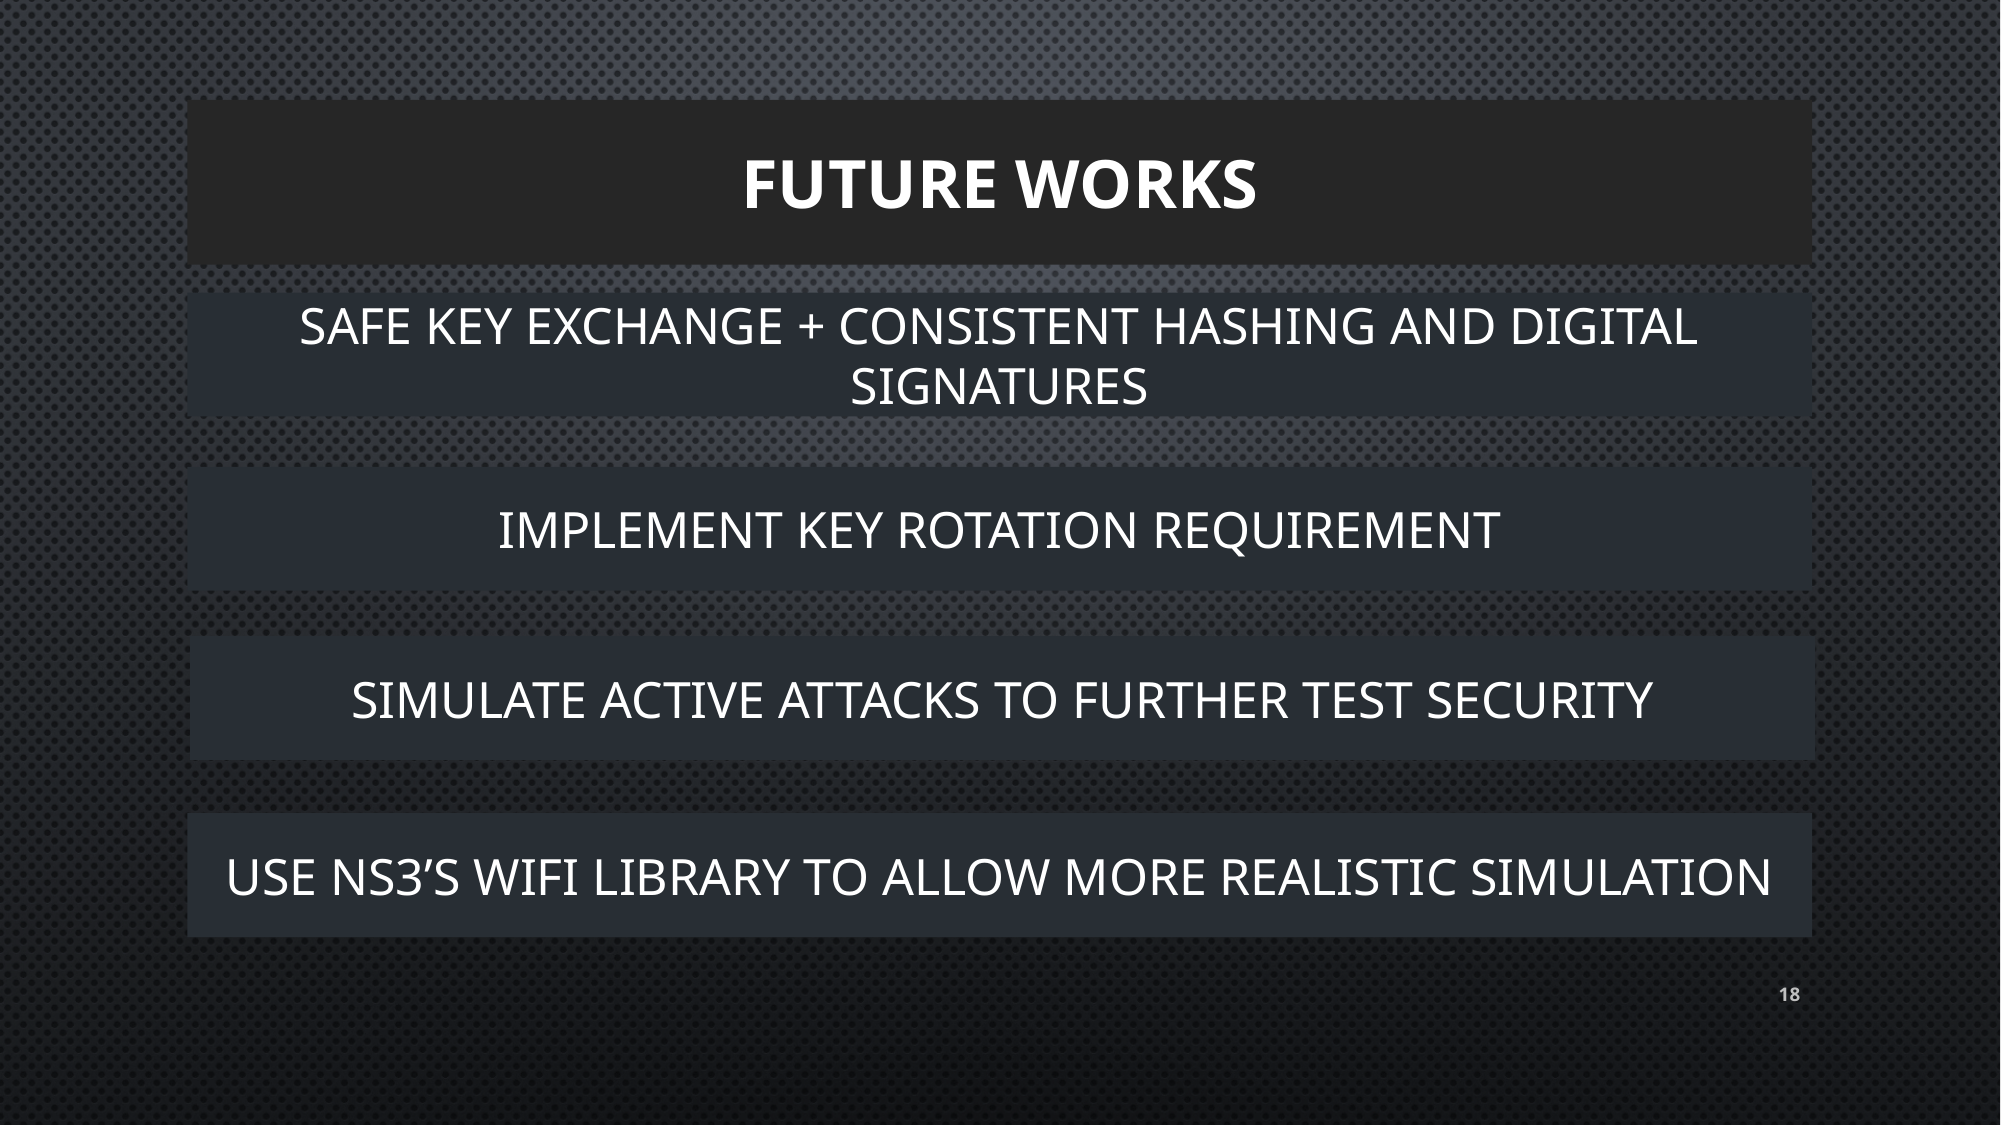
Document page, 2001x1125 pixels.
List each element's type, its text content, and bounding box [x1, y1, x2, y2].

list Safe Key exchange + Consistent hashing and digital signatures [187, 292, 1813, 417]
text_box Simulate active attacks to further test security [190, 636, 1816, 760]
slide_number 18 [1724, 965, 1816, 1025]
text_box Implement key rotation requirement [187, 466, 1813, 591]
text_box Use NS3’s wifi library to allow more realistic simulation [187, 813, 1813, 938]
text_box Future Works [187, 99, 1813, 265]
